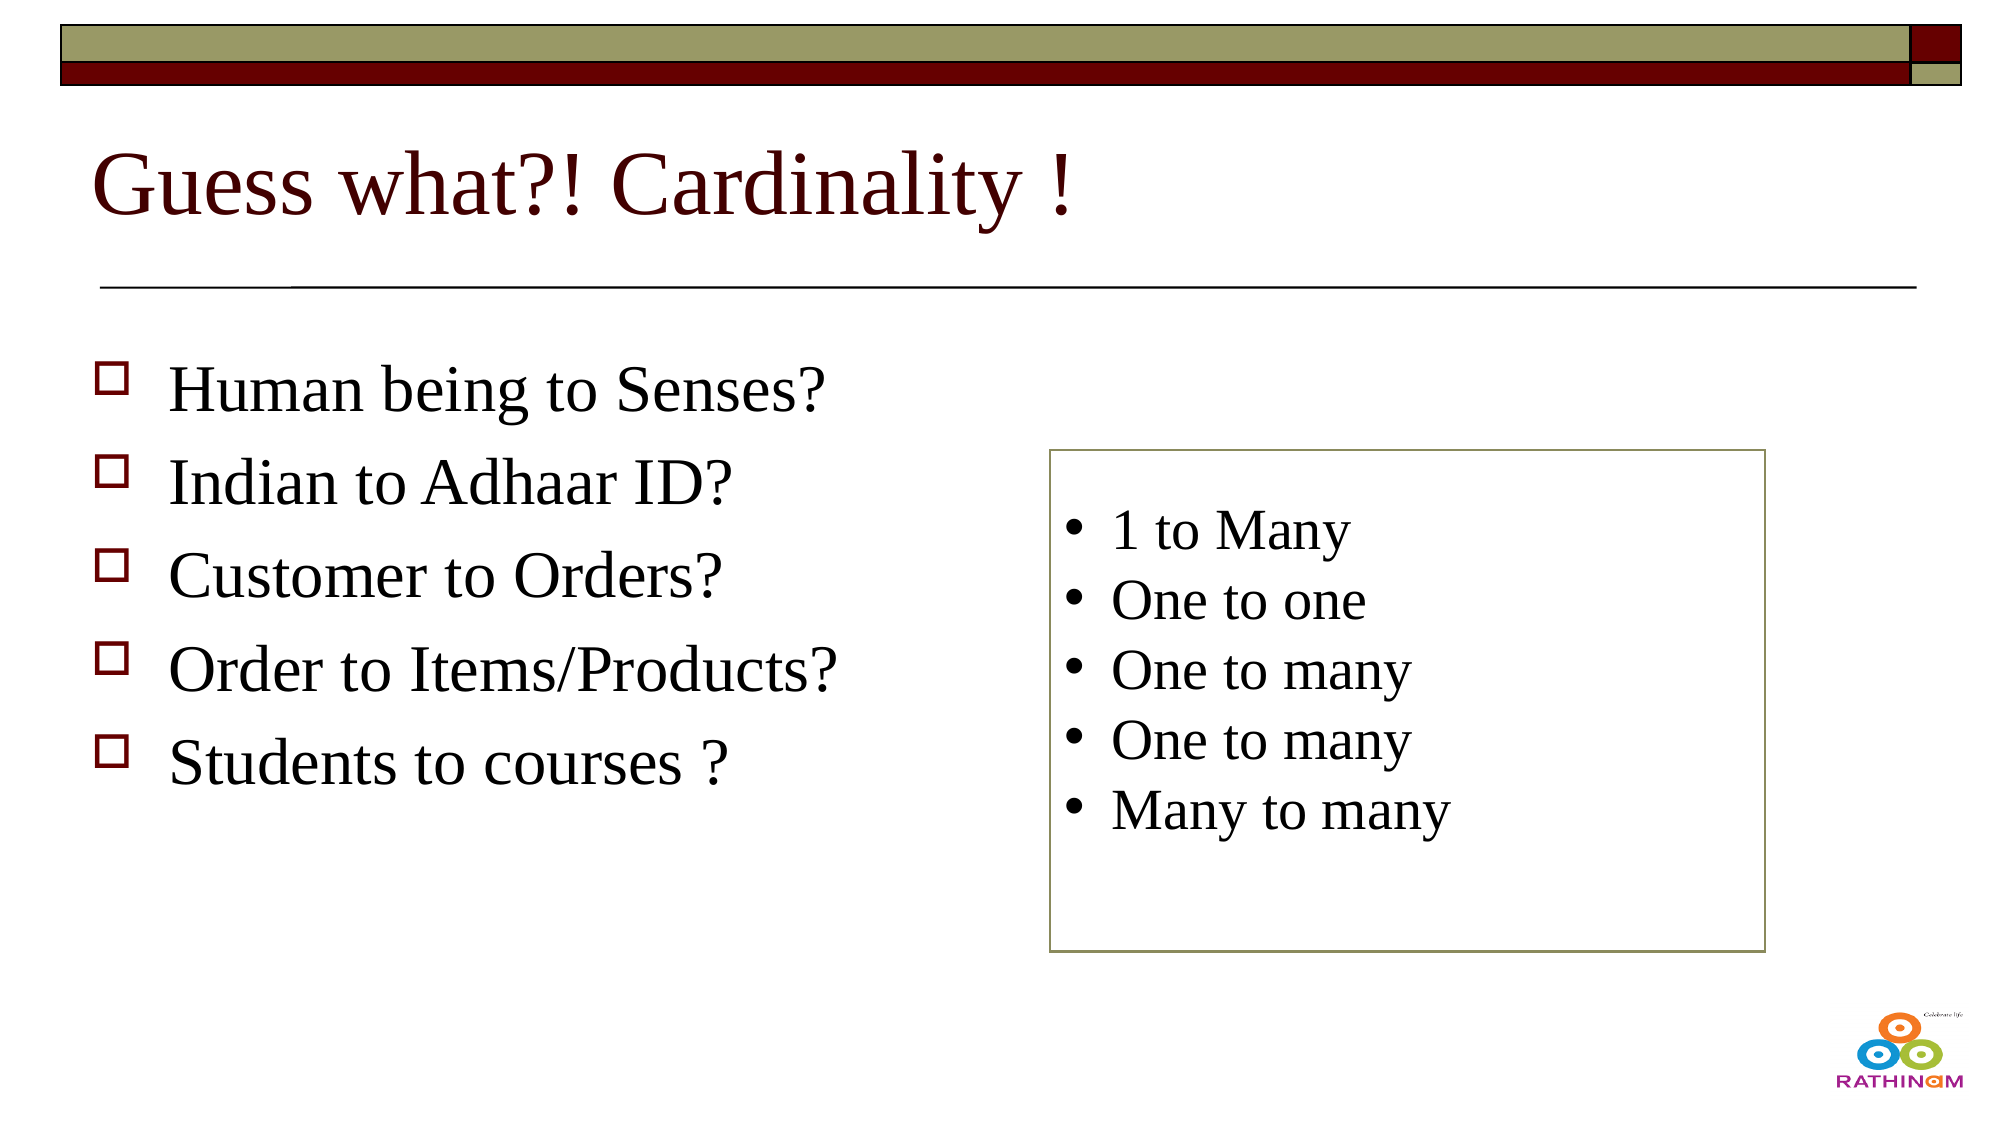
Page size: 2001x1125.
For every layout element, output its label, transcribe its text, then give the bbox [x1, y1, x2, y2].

list Human being to Senses? Indian to Adhaar ID? Customer to Orders? Order to Items/Products? Students to courses ? [76, 337, 1877, 1023]
picture [1830, 1000, 1969, 1100]
text_box 1 to Many One to one One to many One to many Many to many [1049, 449, 1766, 953]
title Guess what?! Cardinality ! [76, 52, 1877, 241]
